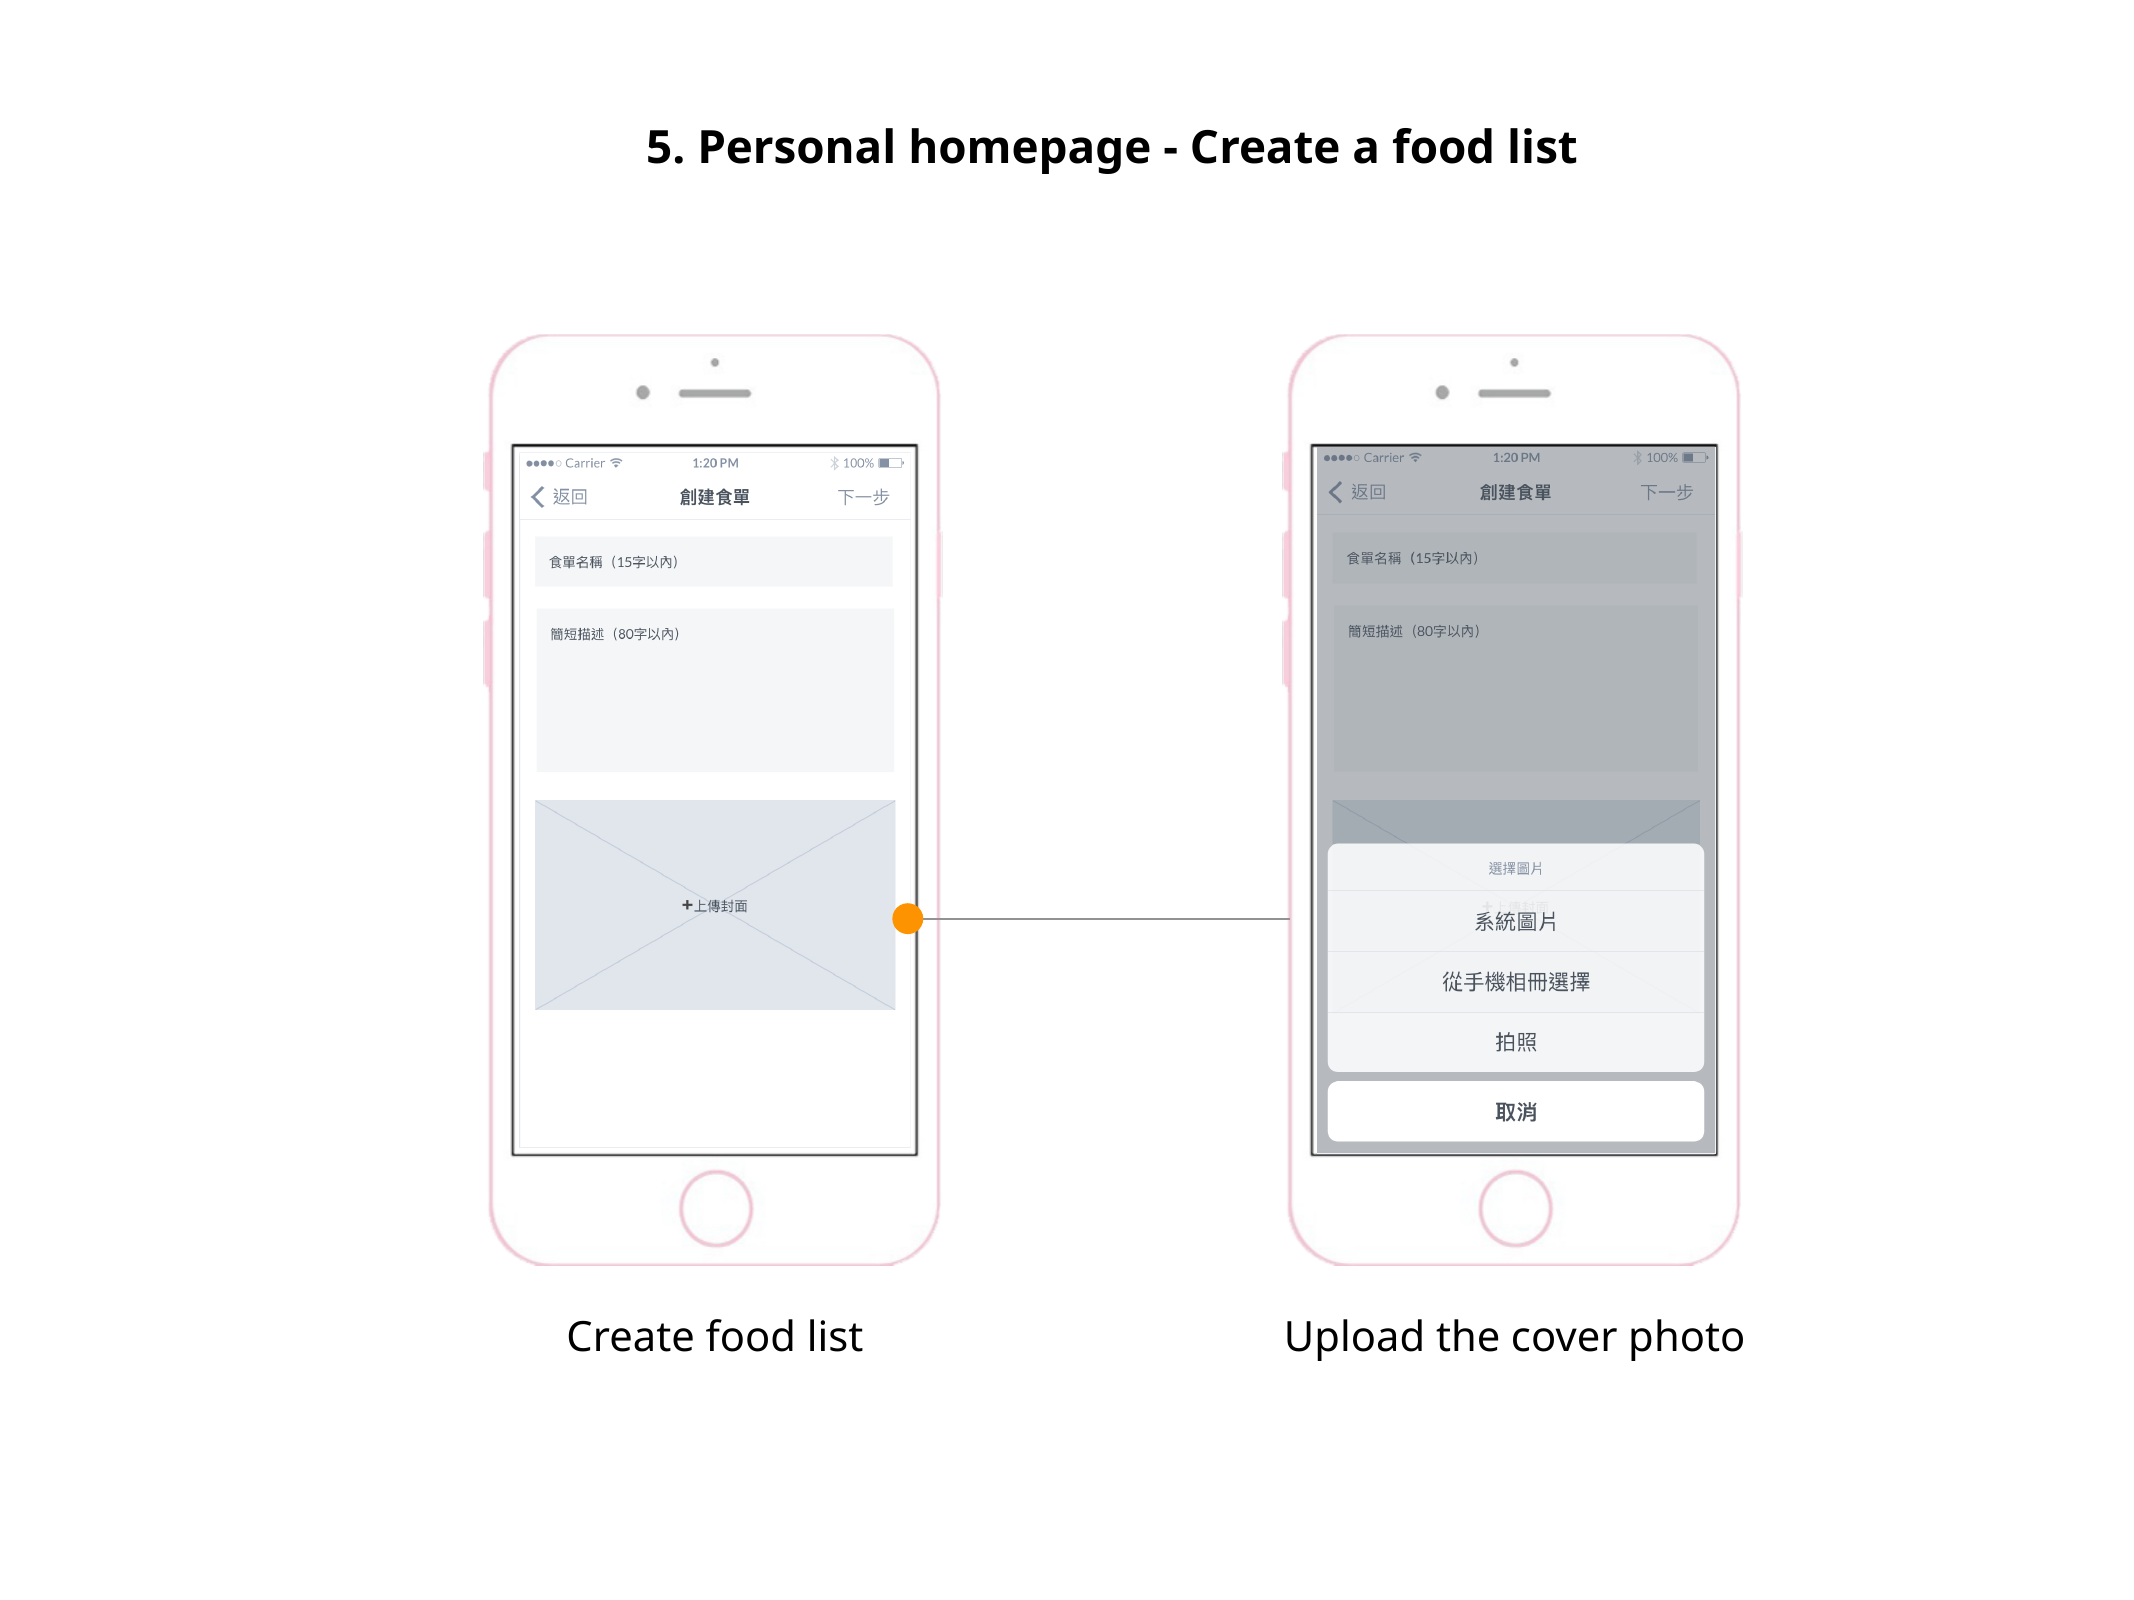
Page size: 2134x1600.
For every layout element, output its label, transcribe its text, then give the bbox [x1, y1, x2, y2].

text_box 5. Personal homepage - Create a food list [637, 108, 1587, 181]
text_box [1250, 334, 1779, 1266]
text_box Upload the cover photo [1275, 1301, 1754, 1369]
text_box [450, 334, 980, 1266]
text_box Create food list [558, 1301, 872, 1369]
